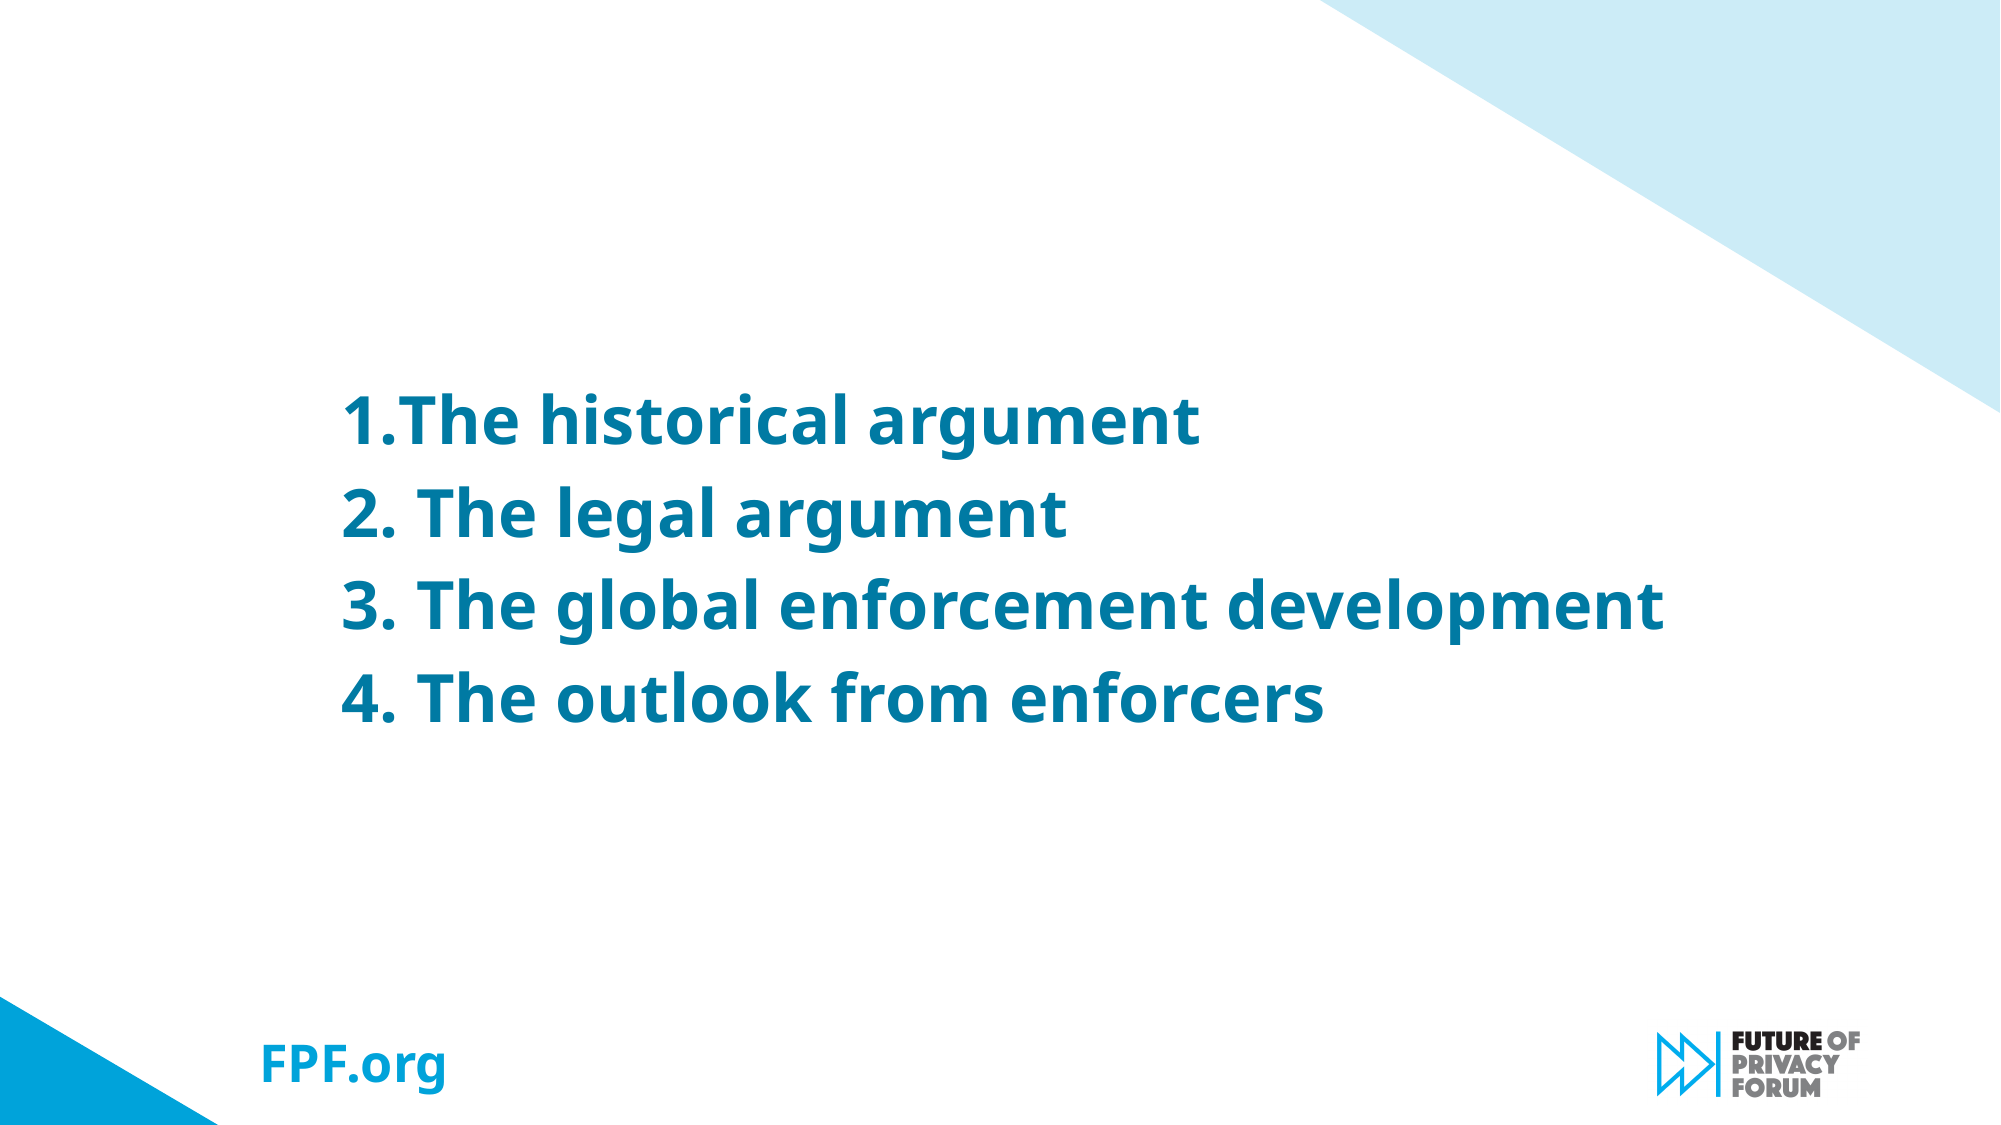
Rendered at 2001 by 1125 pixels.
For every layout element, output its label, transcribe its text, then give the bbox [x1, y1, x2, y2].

text_box The historical argument 2. The legal argument 3. The global enforcement development 4. The outlook from enforcers [326, 370, 2000, 823]
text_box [244, 1019, 1868, 1105]
text_box [0, 995, 221, 1125]
text_box [1317, 0, 2000, 370]
